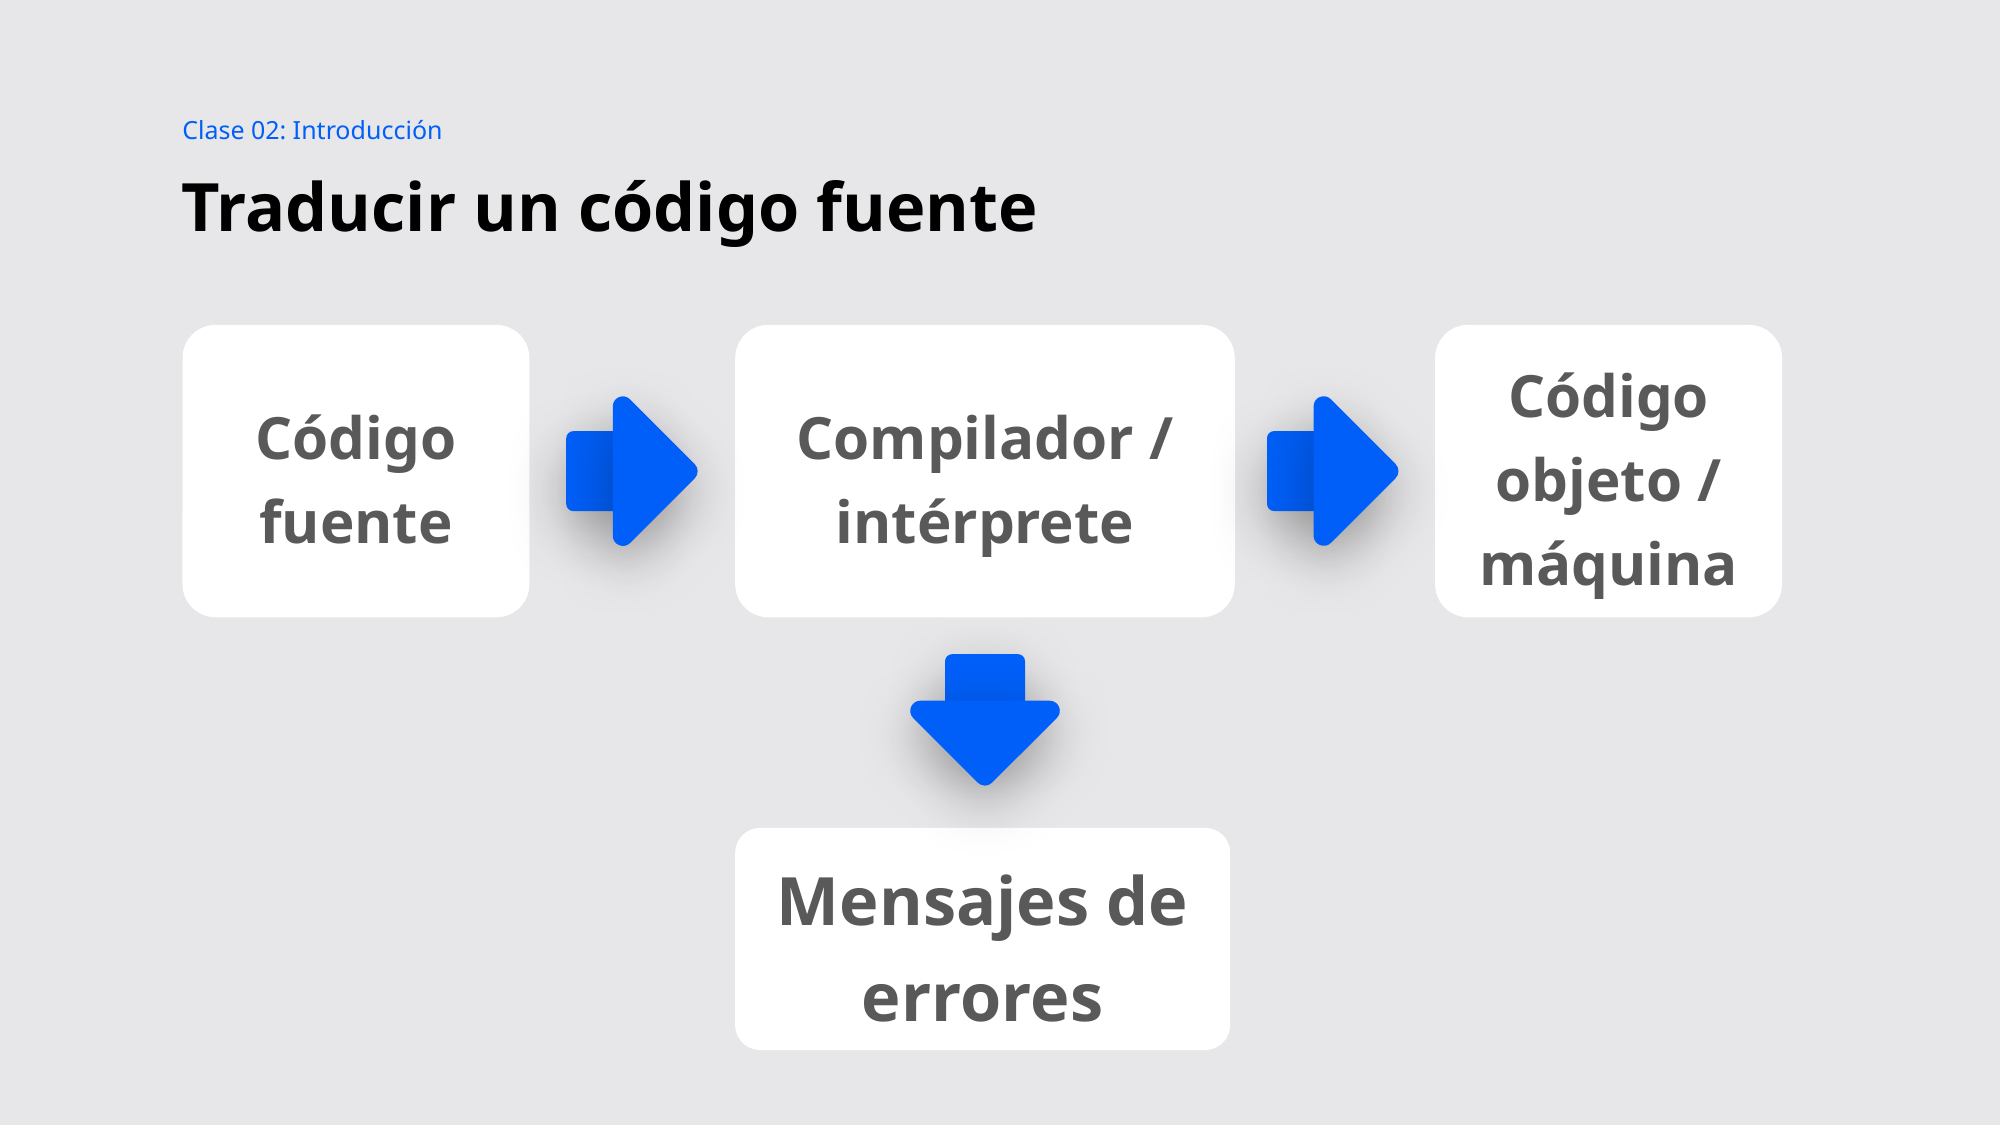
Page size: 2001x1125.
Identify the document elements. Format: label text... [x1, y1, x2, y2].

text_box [1255, 409, 1378, 533]
text_box Compilador / intérprete [735, 324, 1235, 618]
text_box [923, 642, 1047, 765]
text_box Clase 02: Introducción [182, 100, 478, 150]
text_box Código objeto / máquina [1435, 324, 1783, 618]
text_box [554, 409, 677, 533]
text_box Mensajes de errores [735, 827, 1231, 1051]
title Traducir un código fuente [181, 150, 1810, 263]
text_box Código fuente [182, 324, 530, 618]
